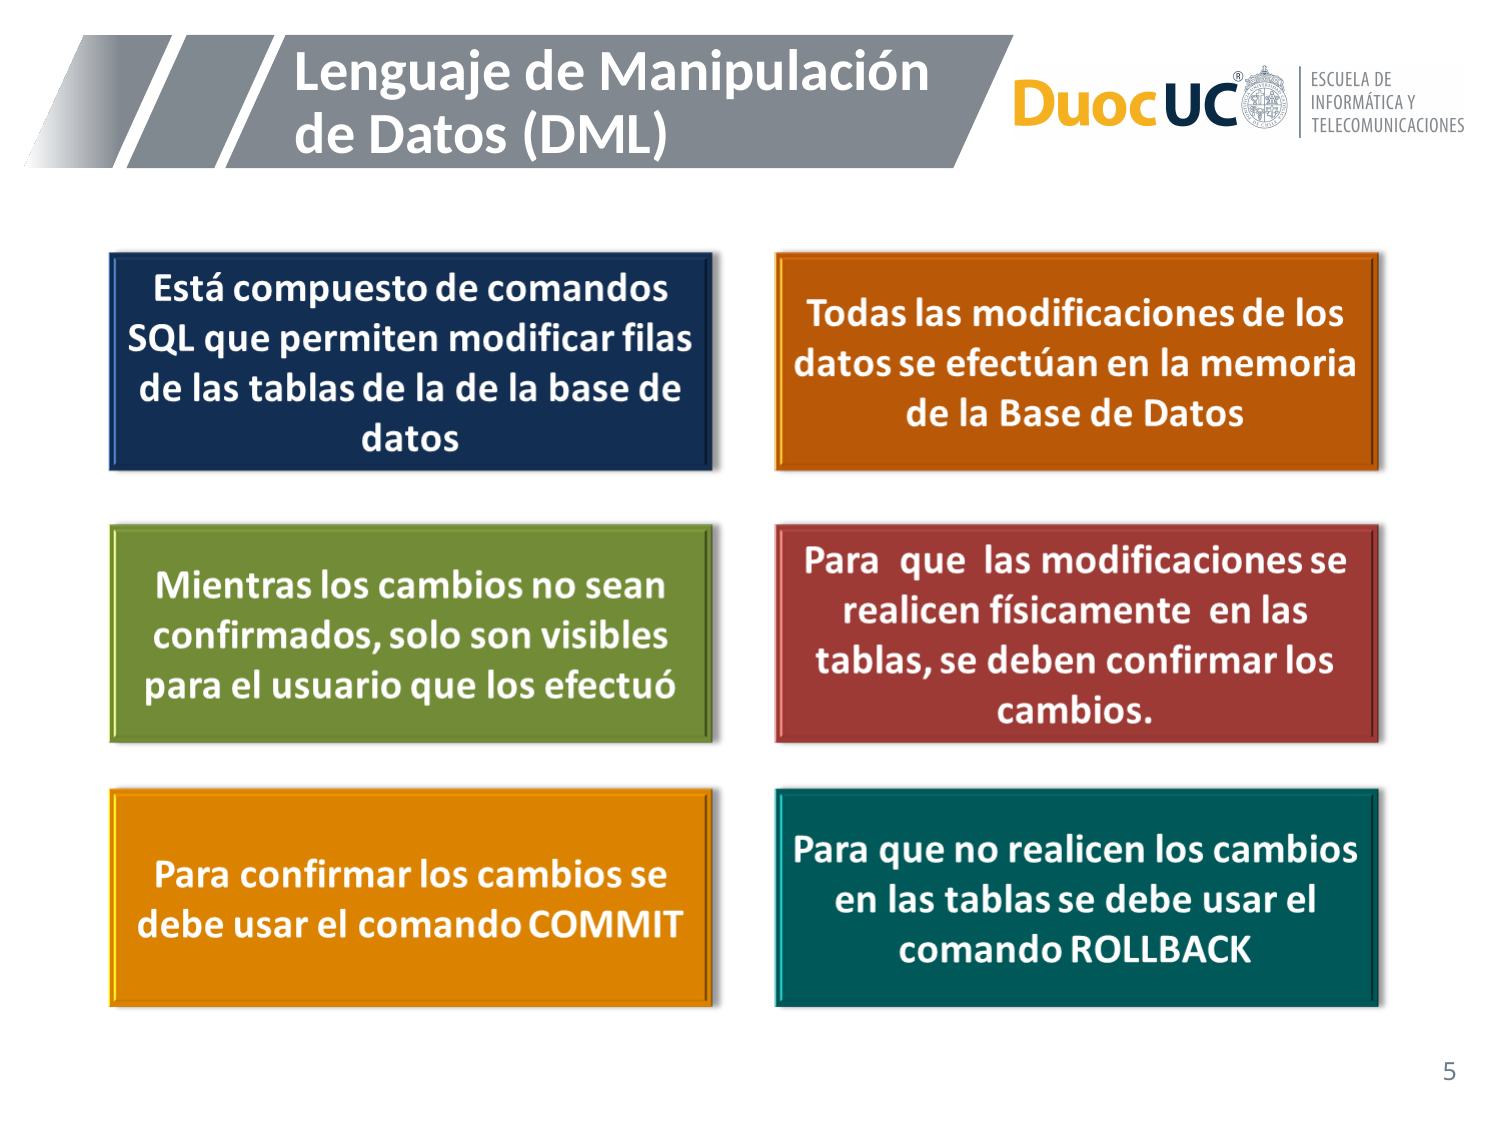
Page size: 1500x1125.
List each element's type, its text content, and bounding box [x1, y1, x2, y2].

picture [1043, 63, 1465, 140]
picture [105, 242, 1395, 1018]
title Lenguaje de Manipulación de Datos (DML) [279, 36, 1043, 171]
